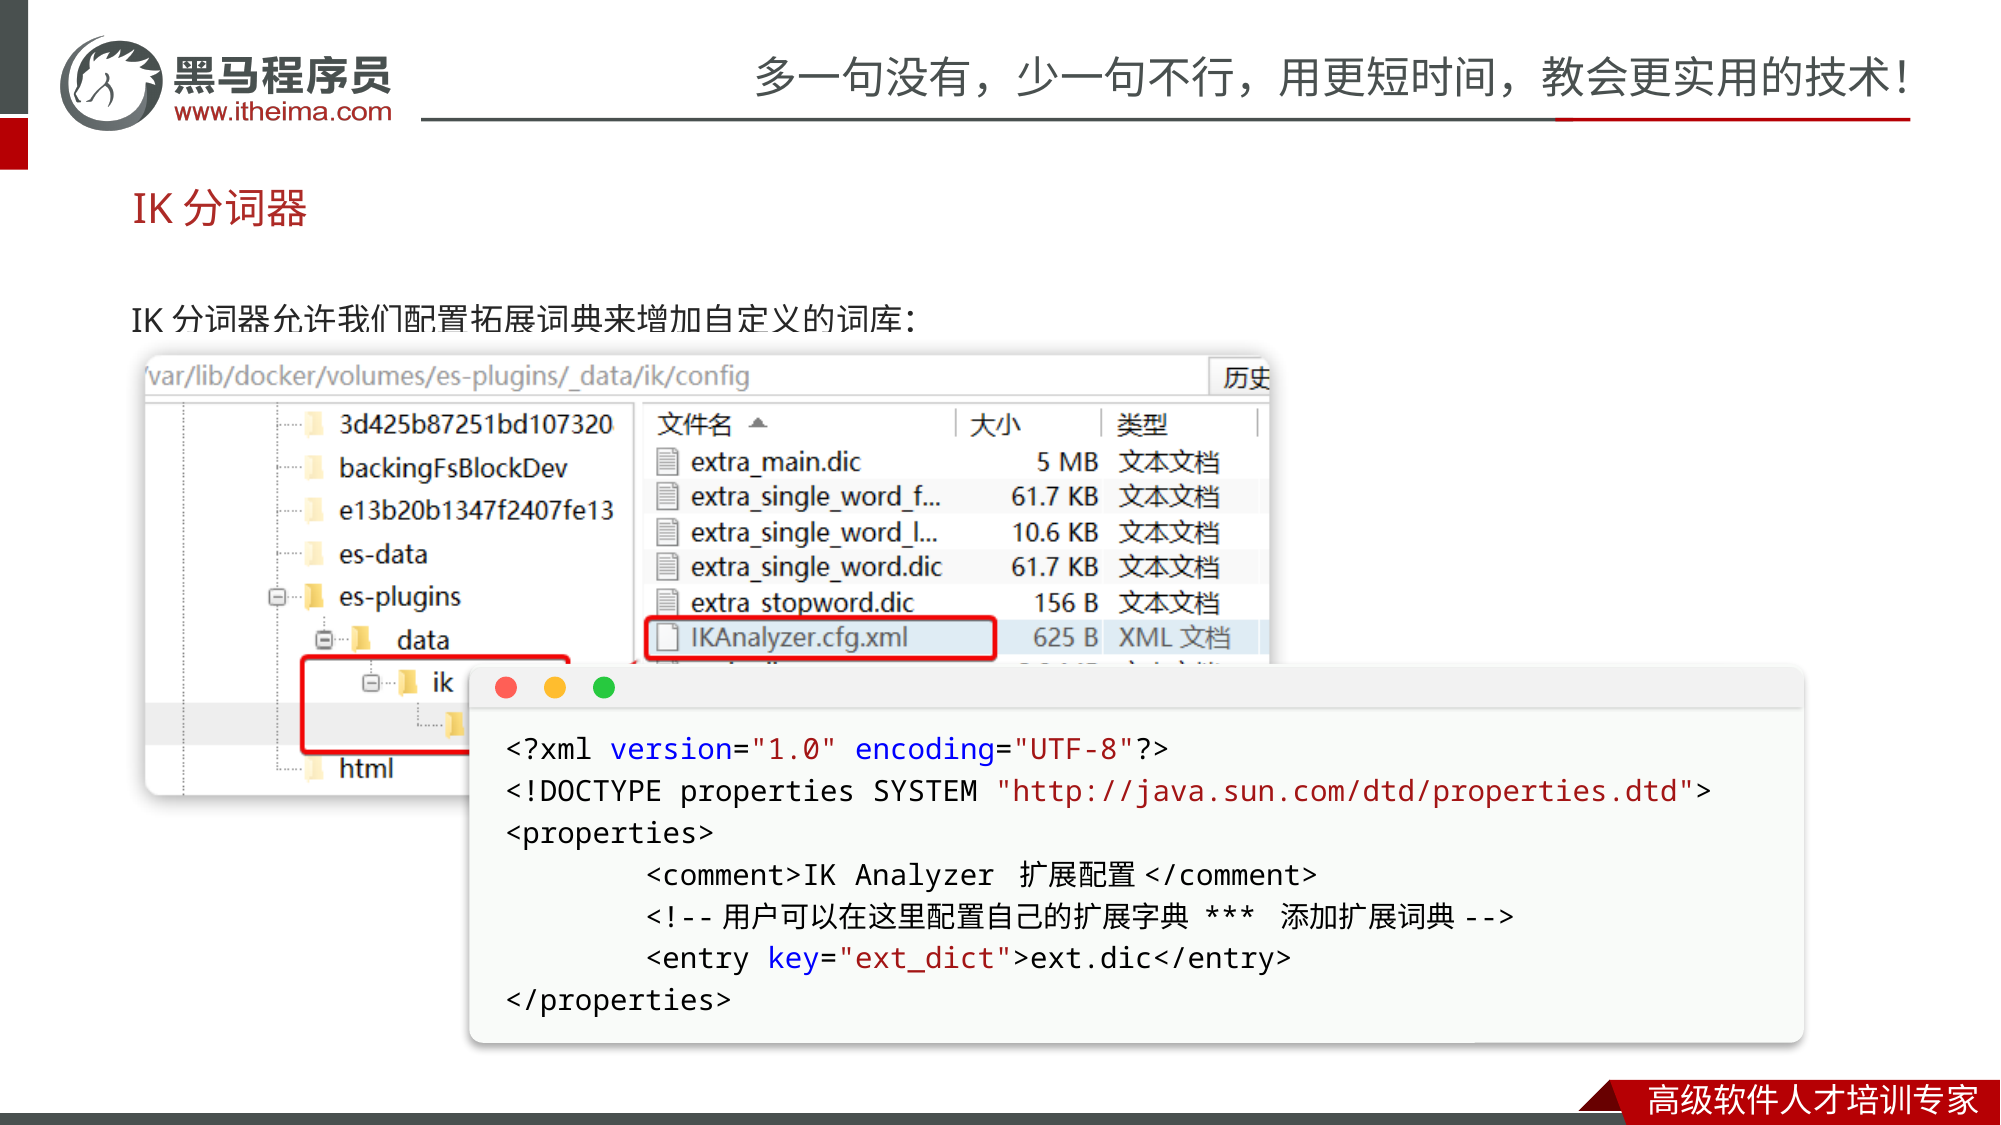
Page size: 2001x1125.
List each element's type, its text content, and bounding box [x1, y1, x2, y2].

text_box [469, 663, 1805, 1044]
picture [14, 0, 453, 179]
list IK分词器允许我们配置拓展词典来增加自定义的词库： [116, 271, 1872, 504]
title IK分词器 [118, 160, 2000, 255]
picture [121, 332, 1293, 822]
